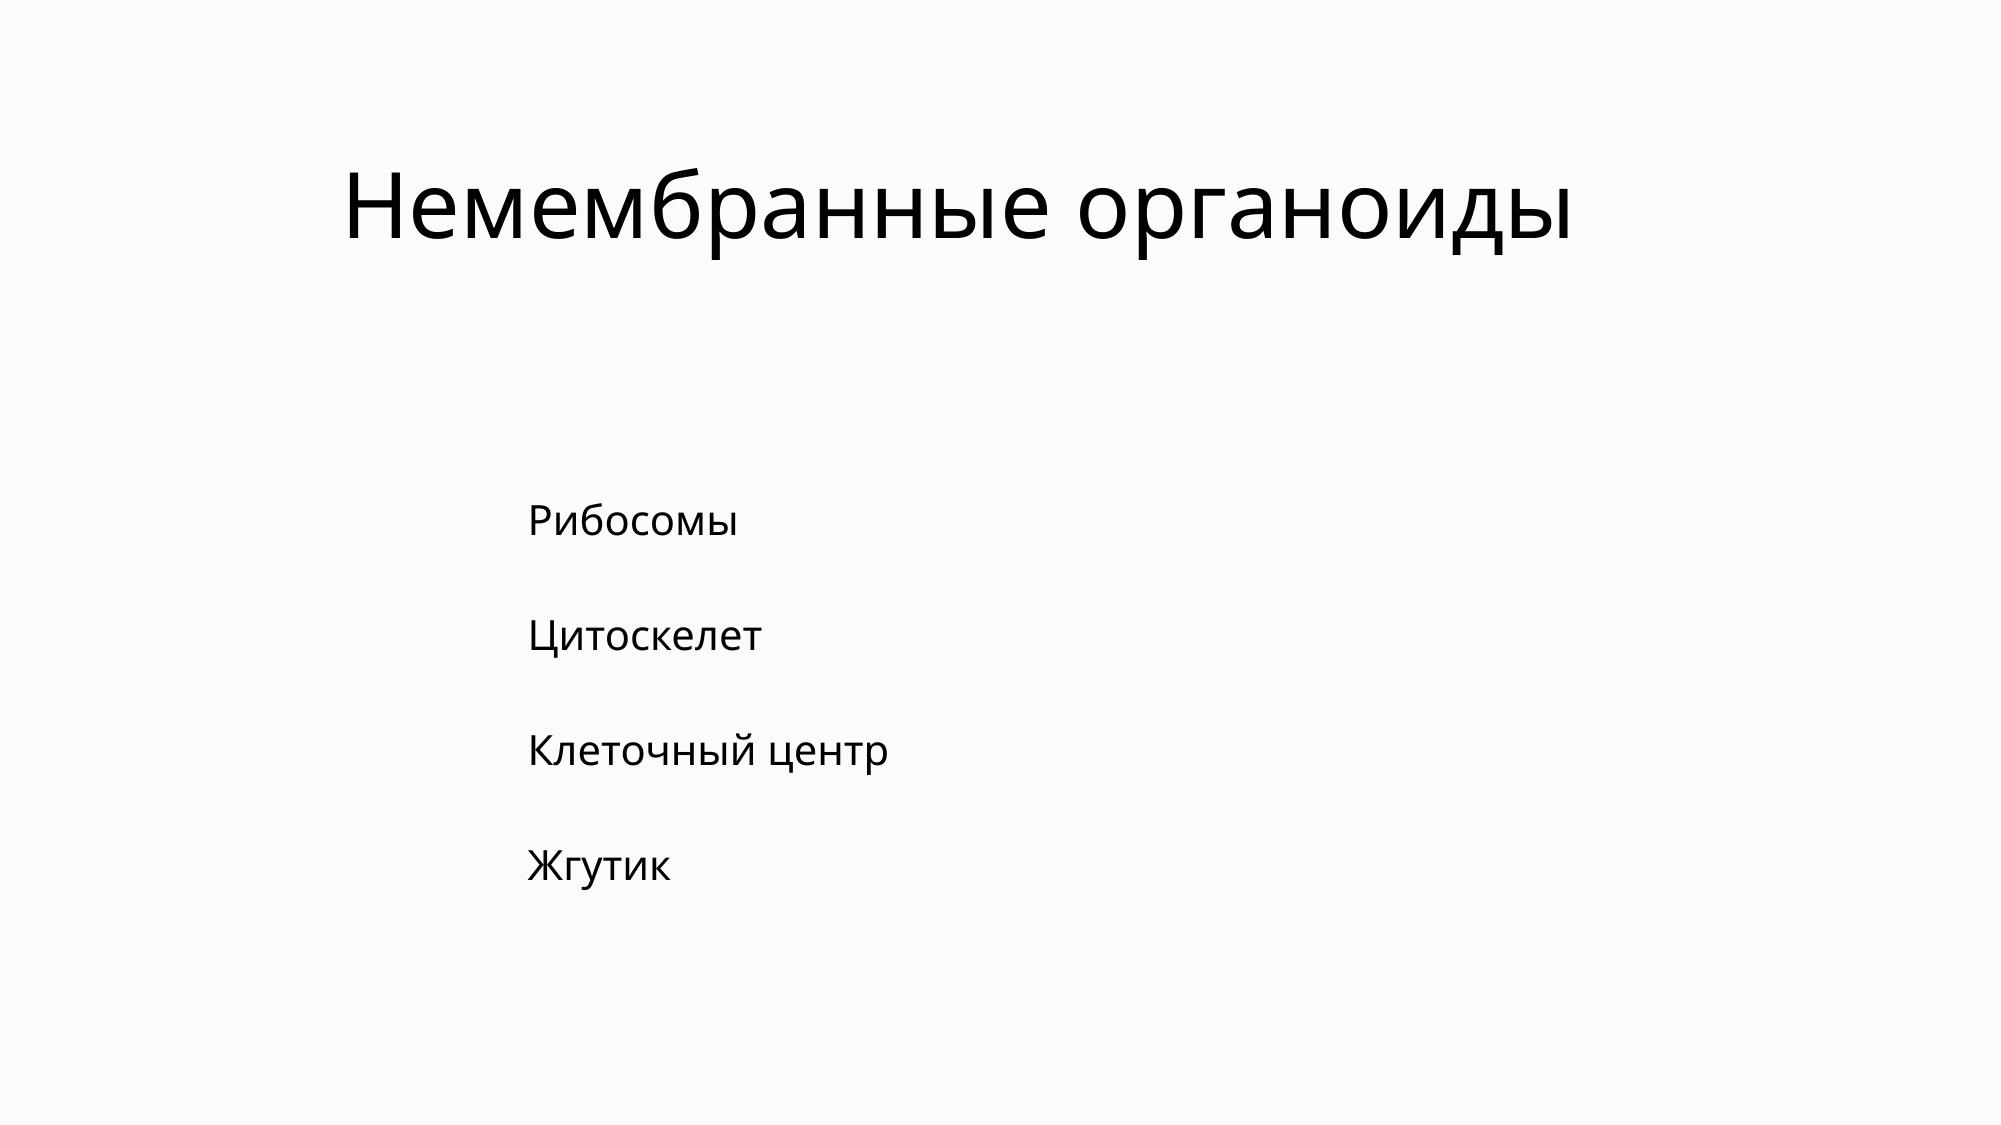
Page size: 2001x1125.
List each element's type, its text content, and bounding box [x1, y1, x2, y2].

list Рибосомы Цитоскелет Клеточный центр Жгутик [527, 486, 1401, 928]
title Немембранные органоиды [341, 147, 1639, 368]
